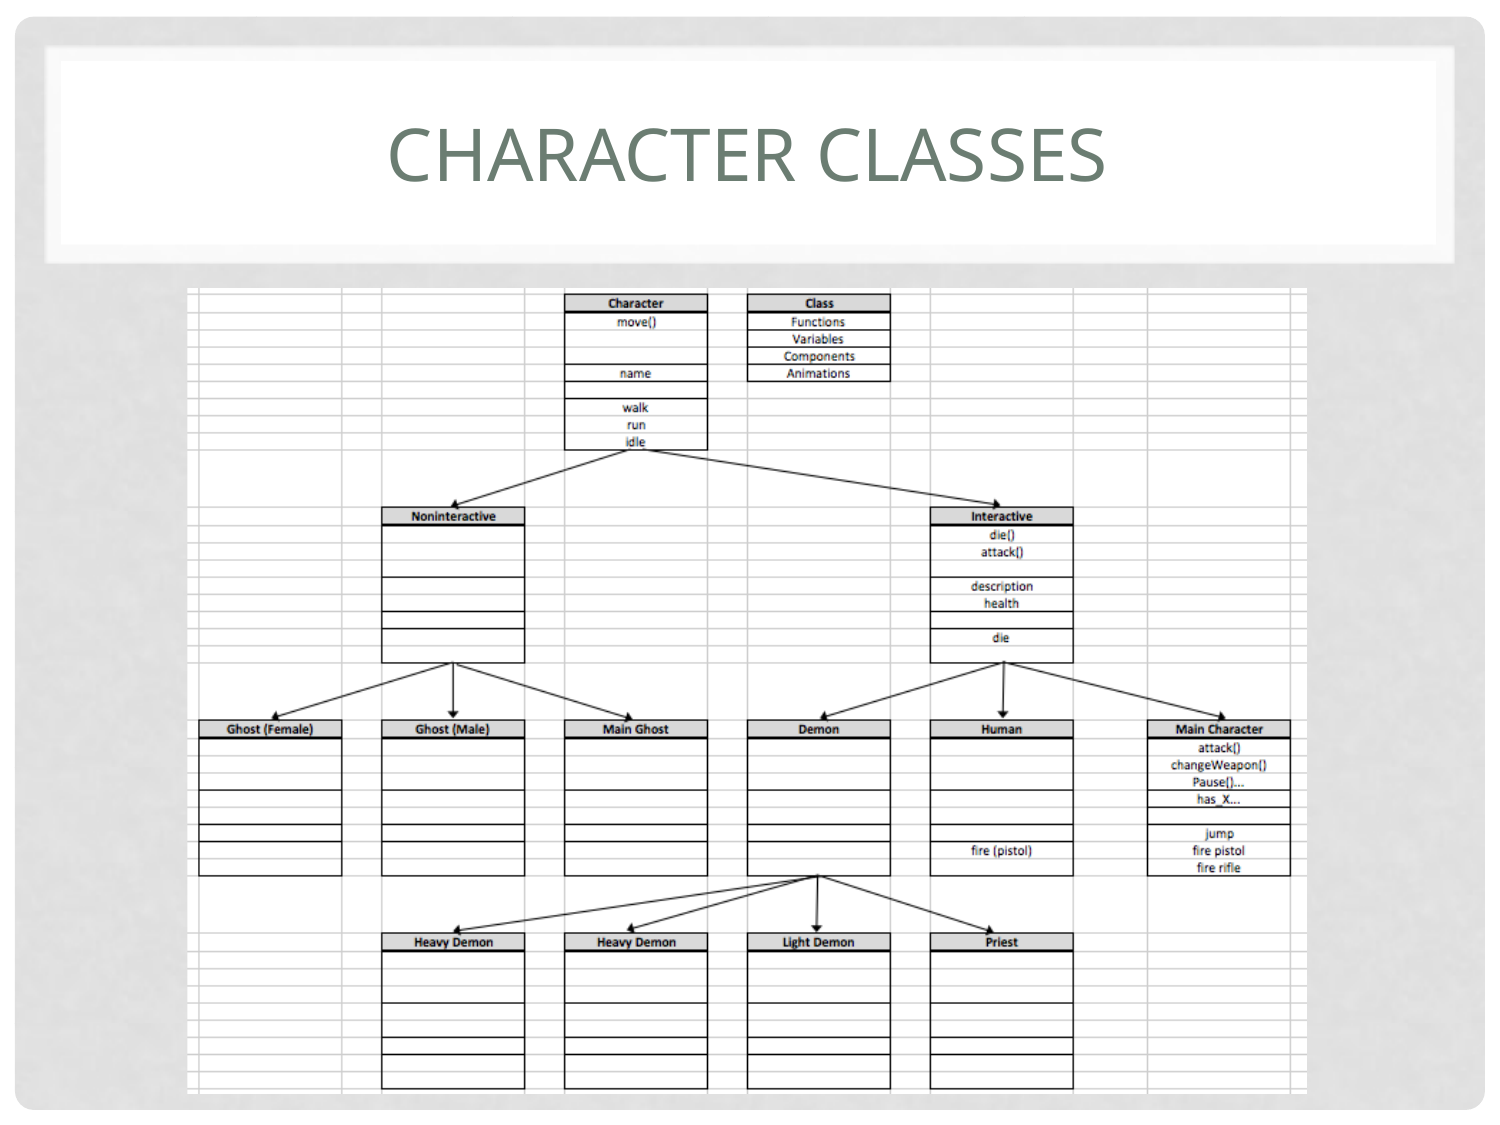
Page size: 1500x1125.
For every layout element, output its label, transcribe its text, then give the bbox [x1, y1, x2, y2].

title Character Classes [69, 66, 1425, 238]
picture [187, 288, 1308, 1094]
